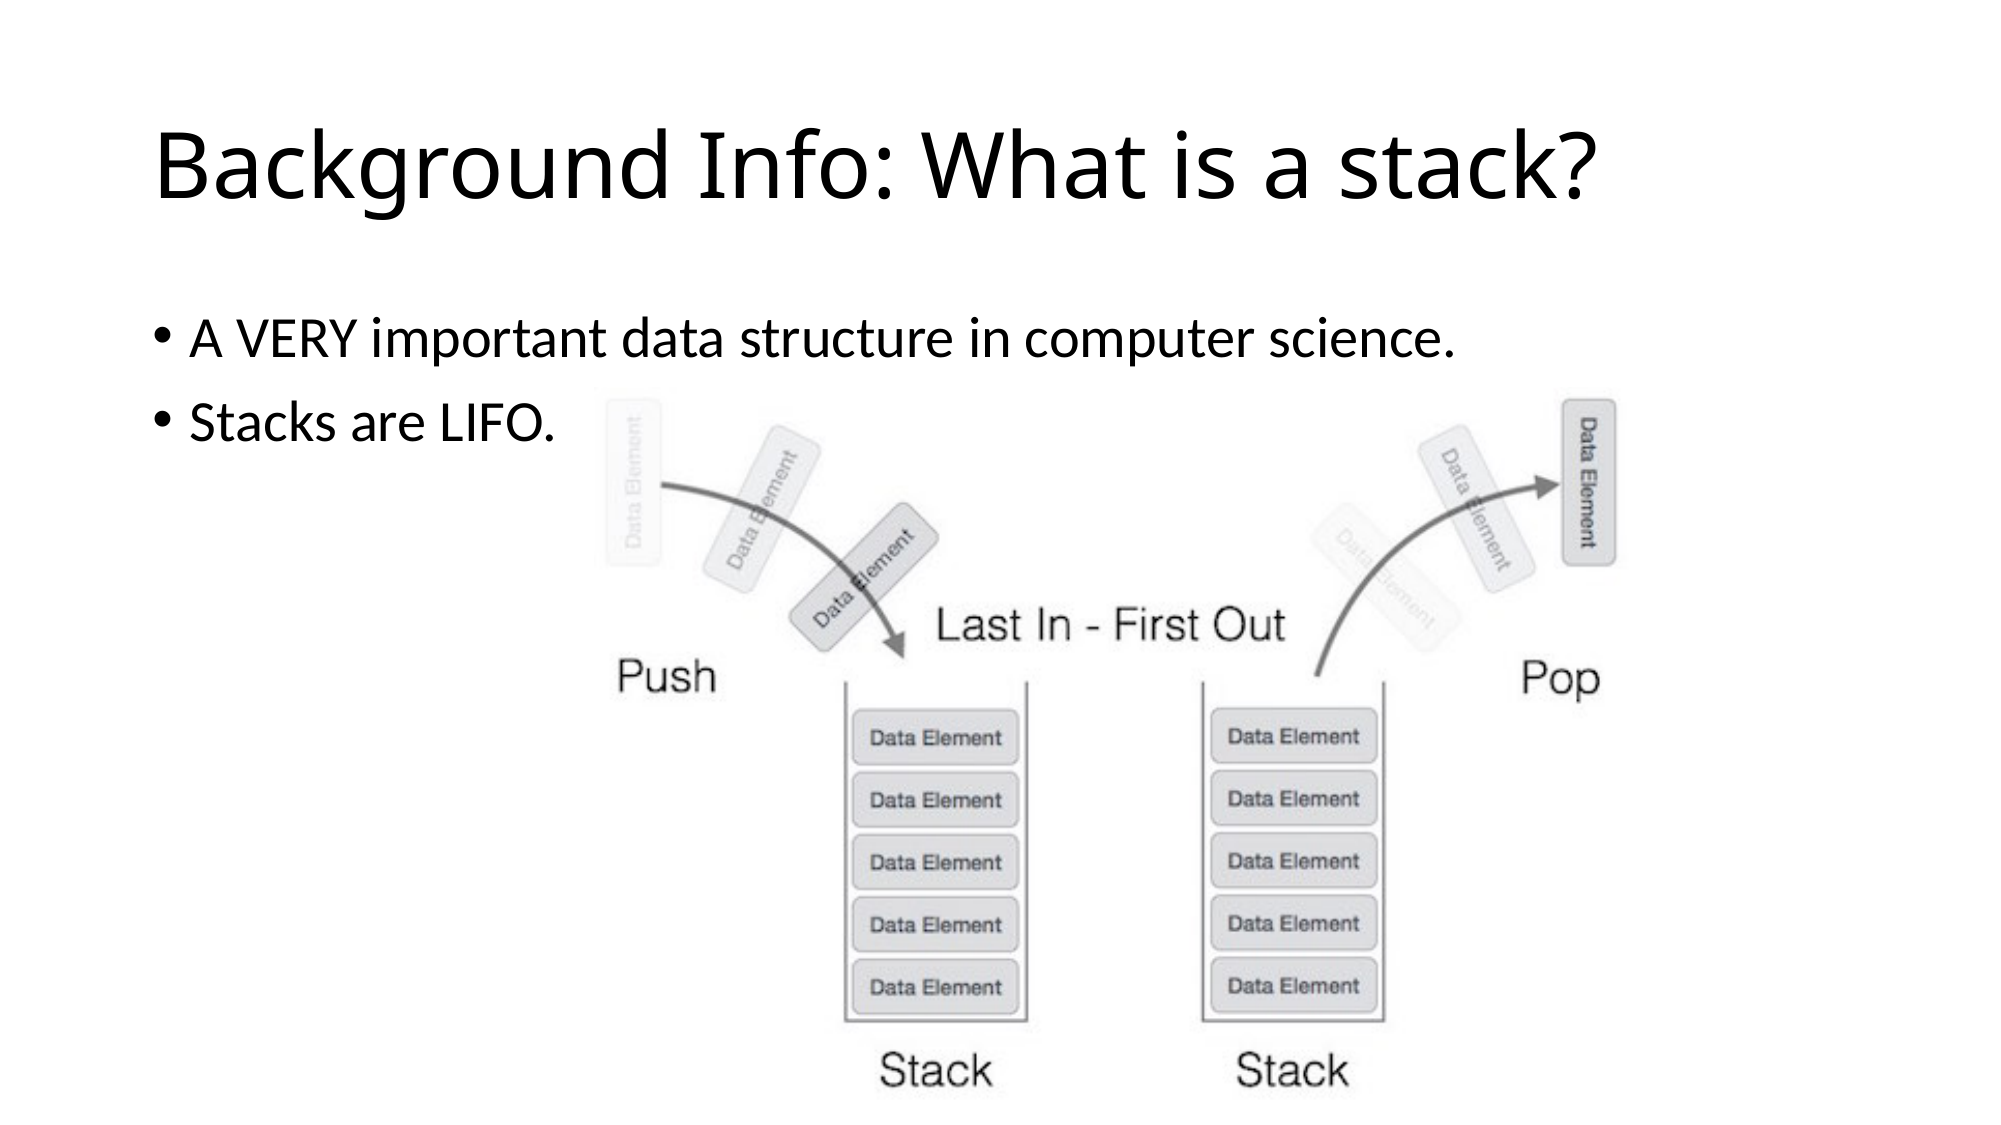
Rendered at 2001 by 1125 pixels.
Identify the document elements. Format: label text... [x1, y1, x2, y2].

picture [594, 387, 1629, 1102]
title Background Info: What is a stack? [137, 59, 1863, 278]
list A VERY important data structure in computer science. Stacks are LIFO. [137, 299, 1863, 1014]
